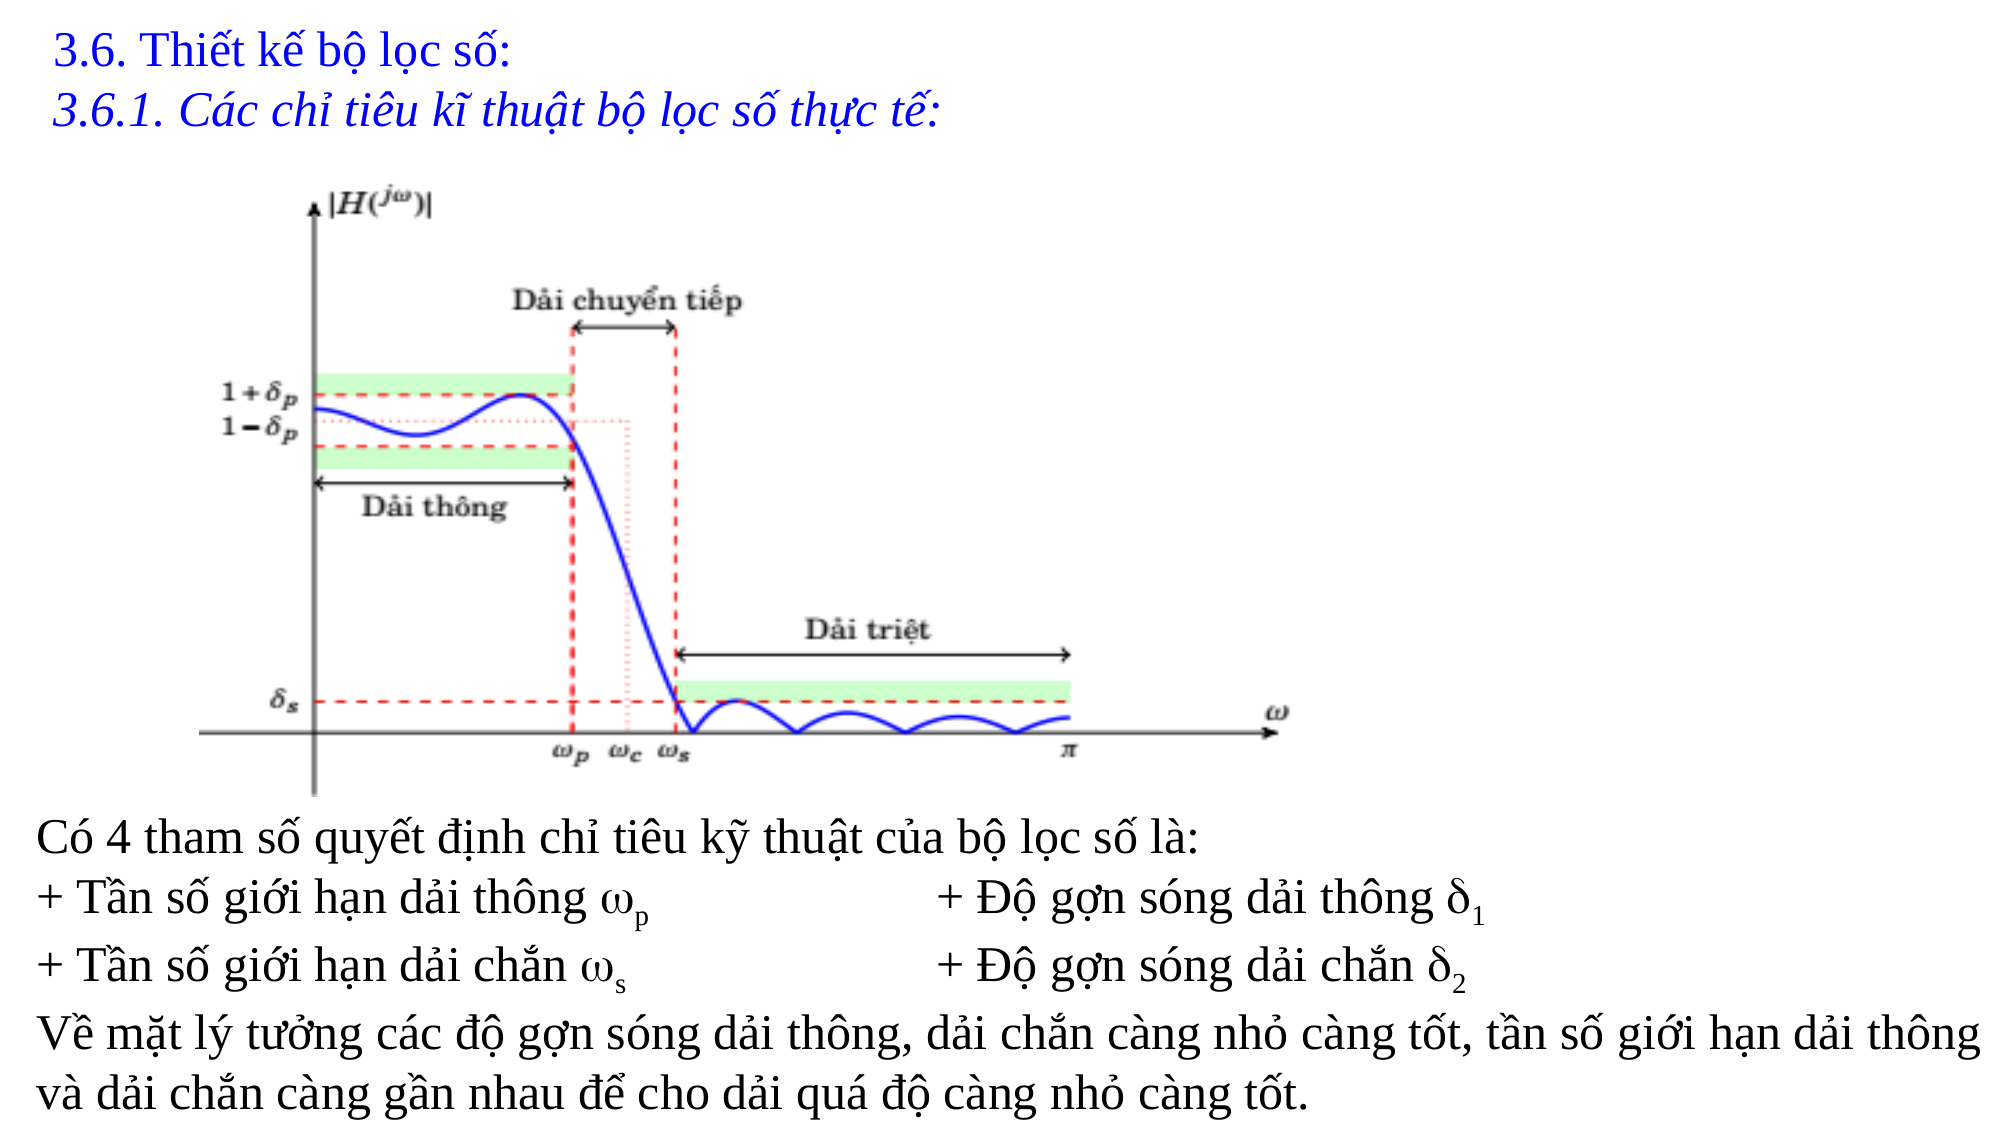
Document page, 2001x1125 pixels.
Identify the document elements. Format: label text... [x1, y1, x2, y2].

text_box Có 4 tham số quyết định chỉ tiêu kỹ thuật của bộ lọc số là: + Tần số giới hạn dải thông p + Độ gợn sóng dải thông 1 + Tần số giới hạn dải chắn s + Độ gợn sóng dải chắn 2 Về mặt lý tưởng các độ gợn sóng dải thông, dải chắn càng nhỏ càng tốt, tần số giới hạn dải thông và dải chắn càng gần nhau để cho dải quá độ càng nhỏ càng tốt. [21, 795, 2000, 1125]
picture [198, 158, 1341, 798]
title 3.6. Thiết kế bộ lọc số: 3.6.1. Các chỉ tiêu kĩ thuật bộ lọc số thực tế: [38, 0, 1501, 154]
